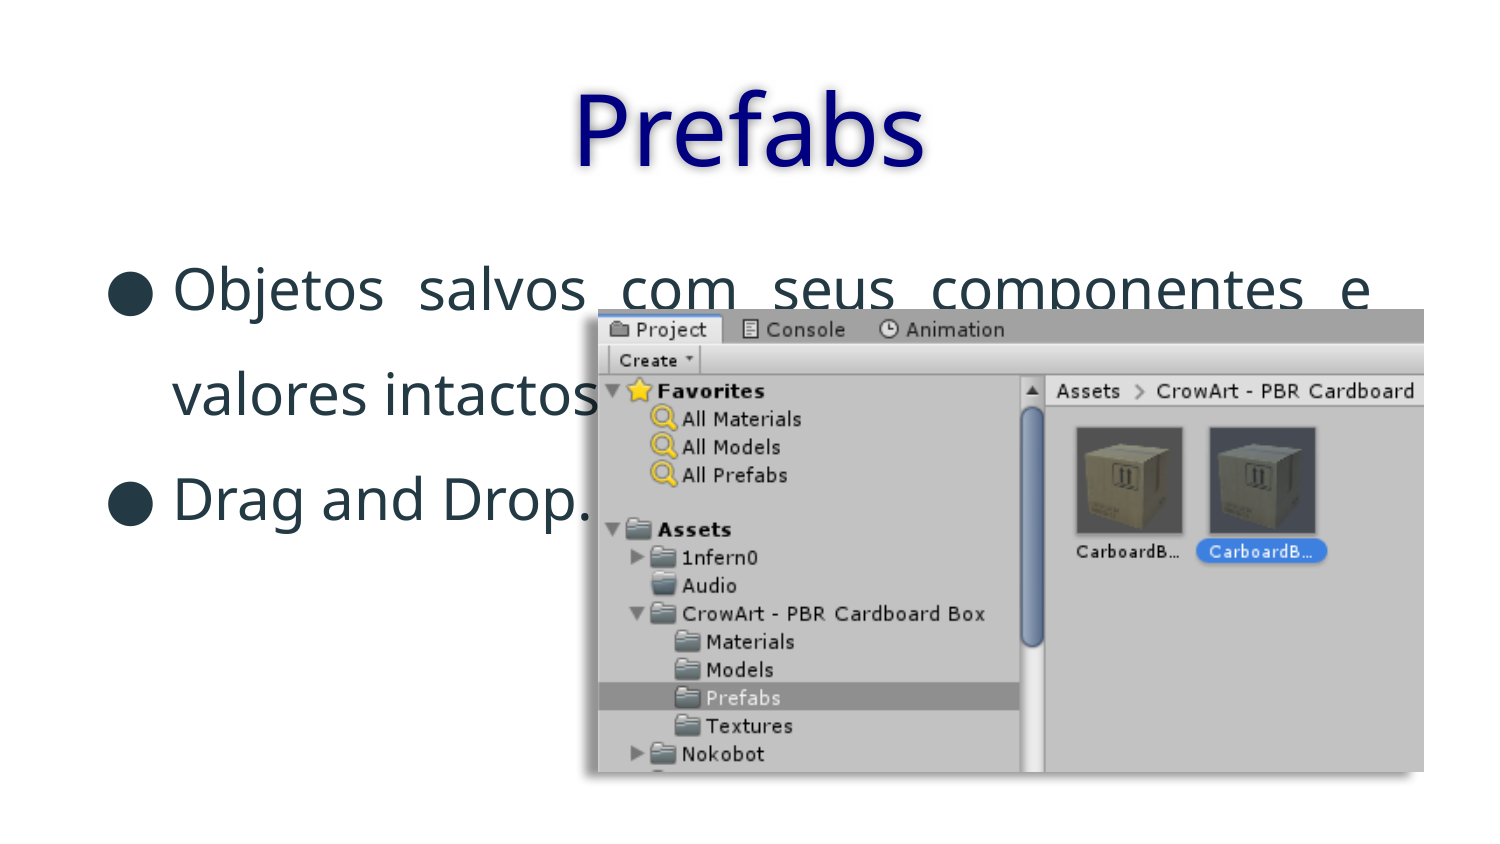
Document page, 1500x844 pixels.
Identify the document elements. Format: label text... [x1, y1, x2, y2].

list Objetos salvos com seus componentes e valores intactos. Drag and Drop. [82, 212, 1387, 823]
title Prefabs [41, 51, 1459, 203]
picture [598, 309, 1425, 772]
